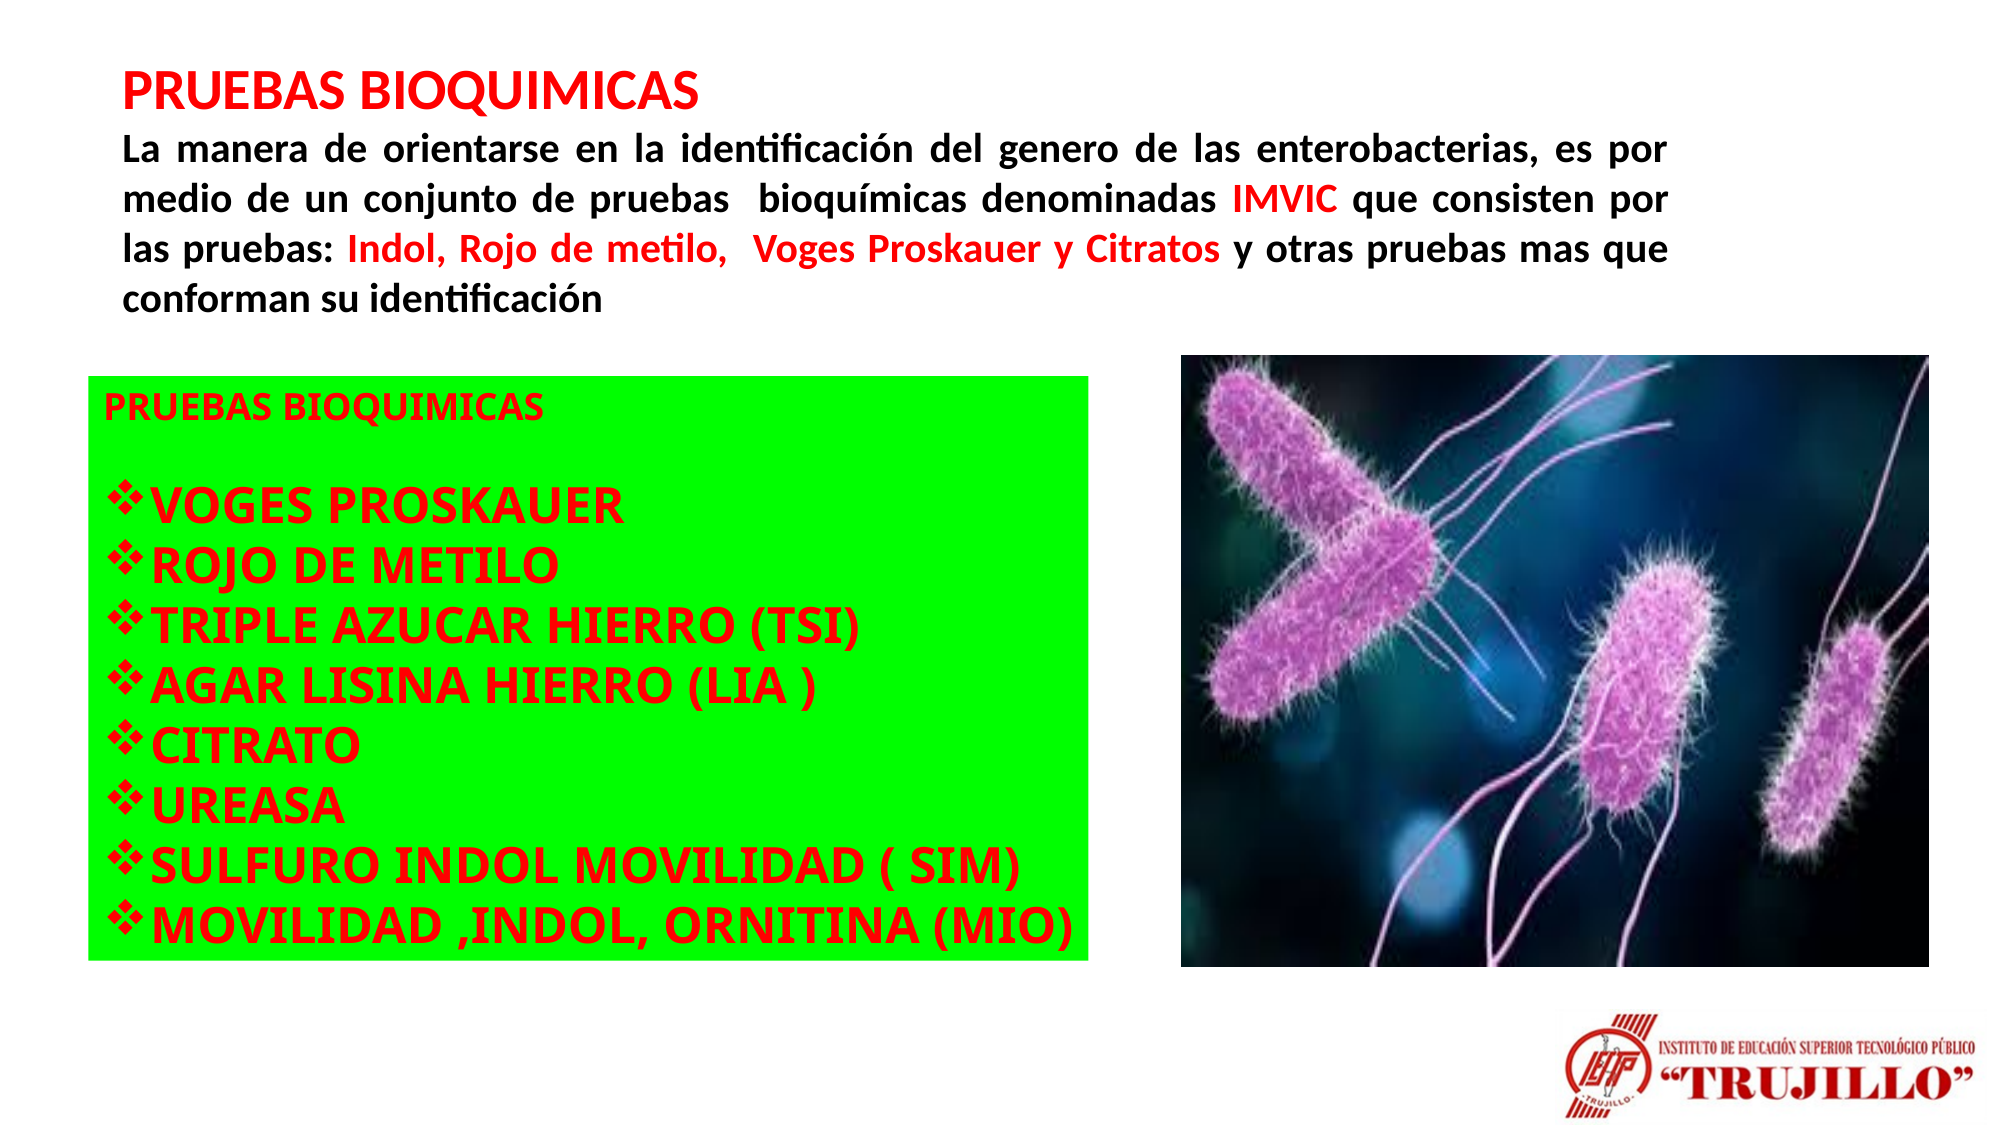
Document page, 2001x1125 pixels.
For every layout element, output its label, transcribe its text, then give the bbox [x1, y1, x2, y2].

picture [1555, 1009, 1987, 1125]
text_box PRUEBAS BIOQUIMICAS VOGES PROSKAUER ROJO DE METILO TRIPLE AZUCAR HIERRO (TSI) AGAR LISINA HIERRO (LIA ) CITRATO UREASA SULFURO INDOL MOVILIDAD ( SIM) MOVILIDAD ,INDOL, ORNITINA (MIO) [88, 376, 1089, 961]
picture [1181, 355, 1929, 967]
text_box PRUEBAS BIOQUIMICAS La manera de orientarse en la identificación del genero de las enterobacterias, es por medio de un conjunto de pruebas bioquímicas denominadas IMVIC que consisten por las pruebas: Indol, Rojo de metilo, Voges Proskauer y Citratos y otras pruebas mas que conforman su identificación [107, 43, 1684, 329]
